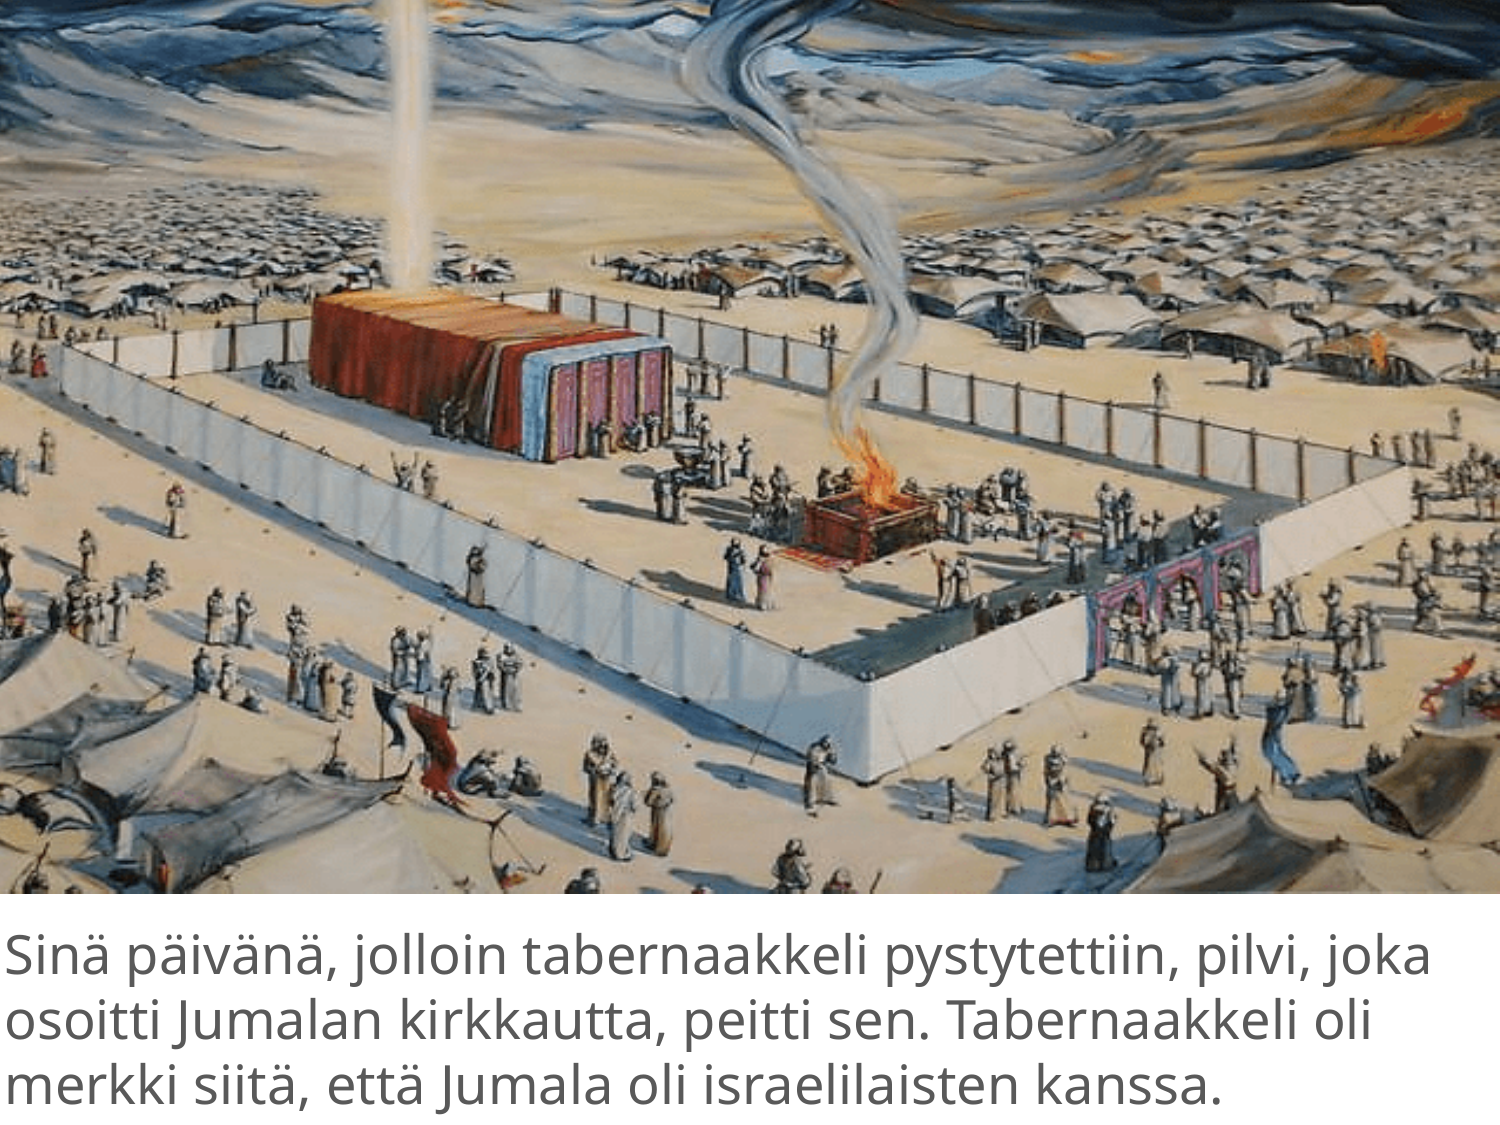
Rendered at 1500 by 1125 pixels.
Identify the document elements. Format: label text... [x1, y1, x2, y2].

picture [0, 0, 1500, 894]
text_box Sinä päivänä, jolloin tabernaakkeli pystytettiin, pilvi, joka osoitti Jumalan kirkkautta, peitti sen. Tabernaakkeli oli merkki siitä, että Jumala oli israelilaisten kanssa. [0, 912, 1500, 1123]
